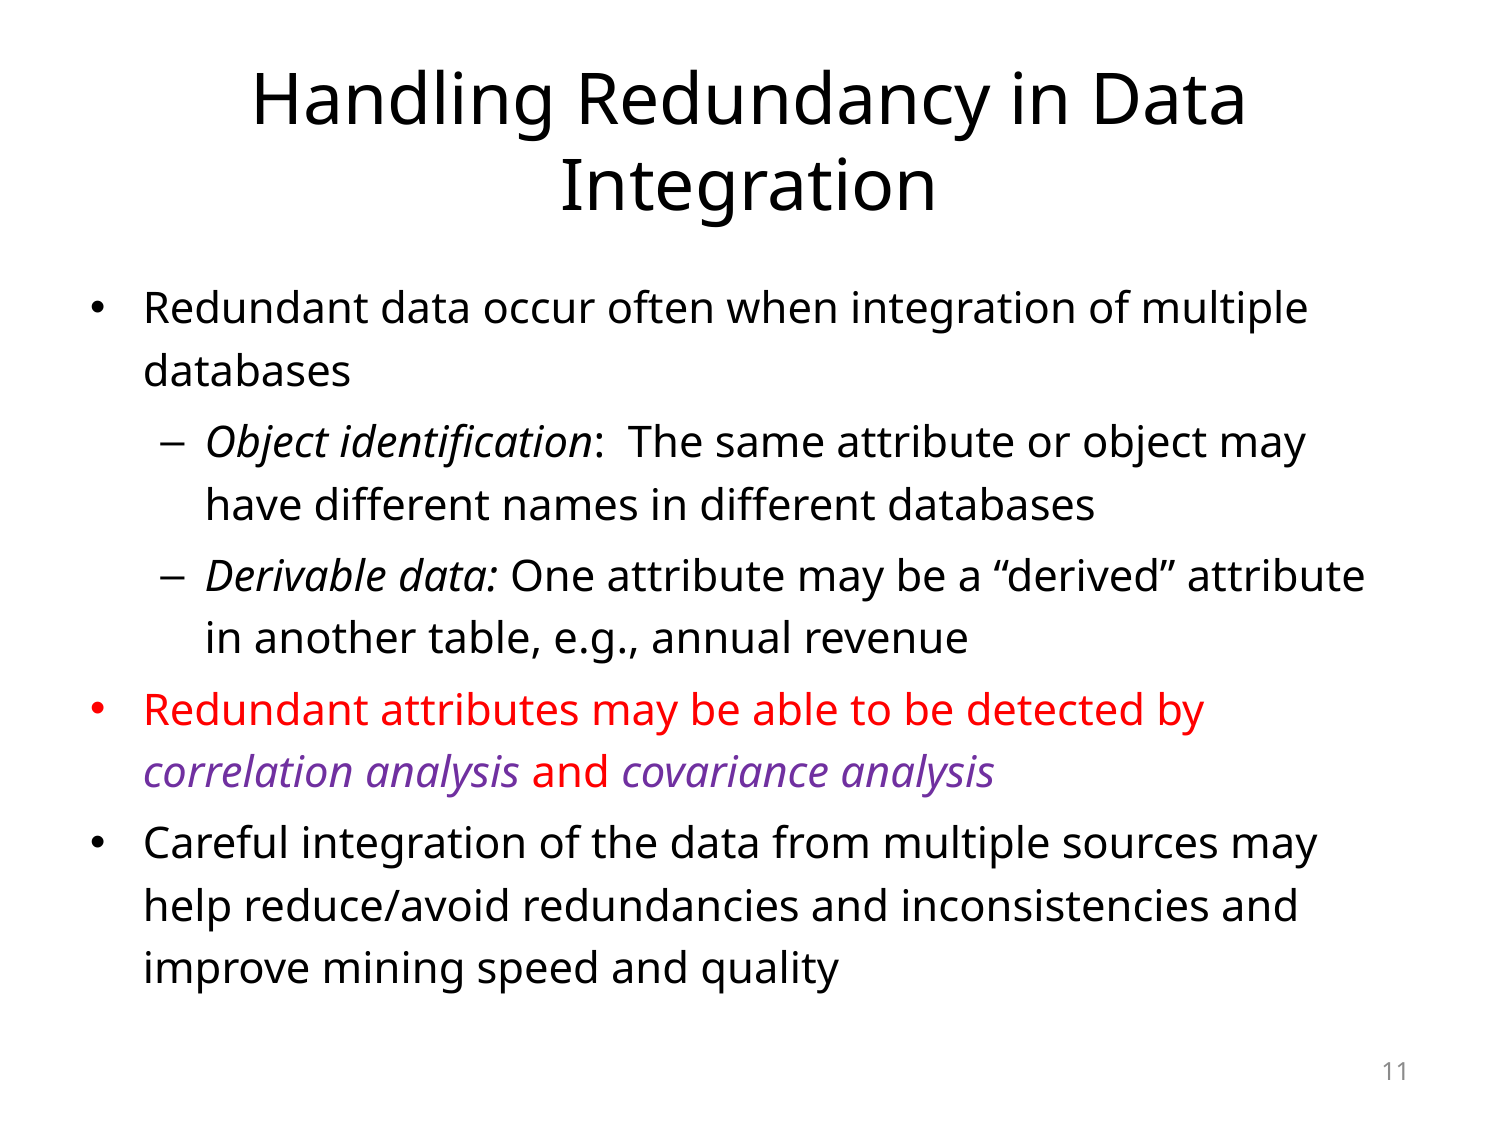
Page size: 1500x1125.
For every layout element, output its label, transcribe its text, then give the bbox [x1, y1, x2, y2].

slide_number 11 [1074, 1042, 1425, 1103]
list Redundant data occur often when integration of multiple databases Object identification: The same attribute or object may have different names in different databases Derivable data: One attribute may be a “derived” attribute in another table, e.g., annual revenue Redundant attributes may be able to be detected by correlation analysis and covariance analysis Careful integration of the data from multiple sources may help reduce/avoid redundancies and inconsistencies and improve mining speed and quality [75, 262, 1425, 1005]
title Handling Redundancy in Data Integration [75, 45, 1425, 233]
